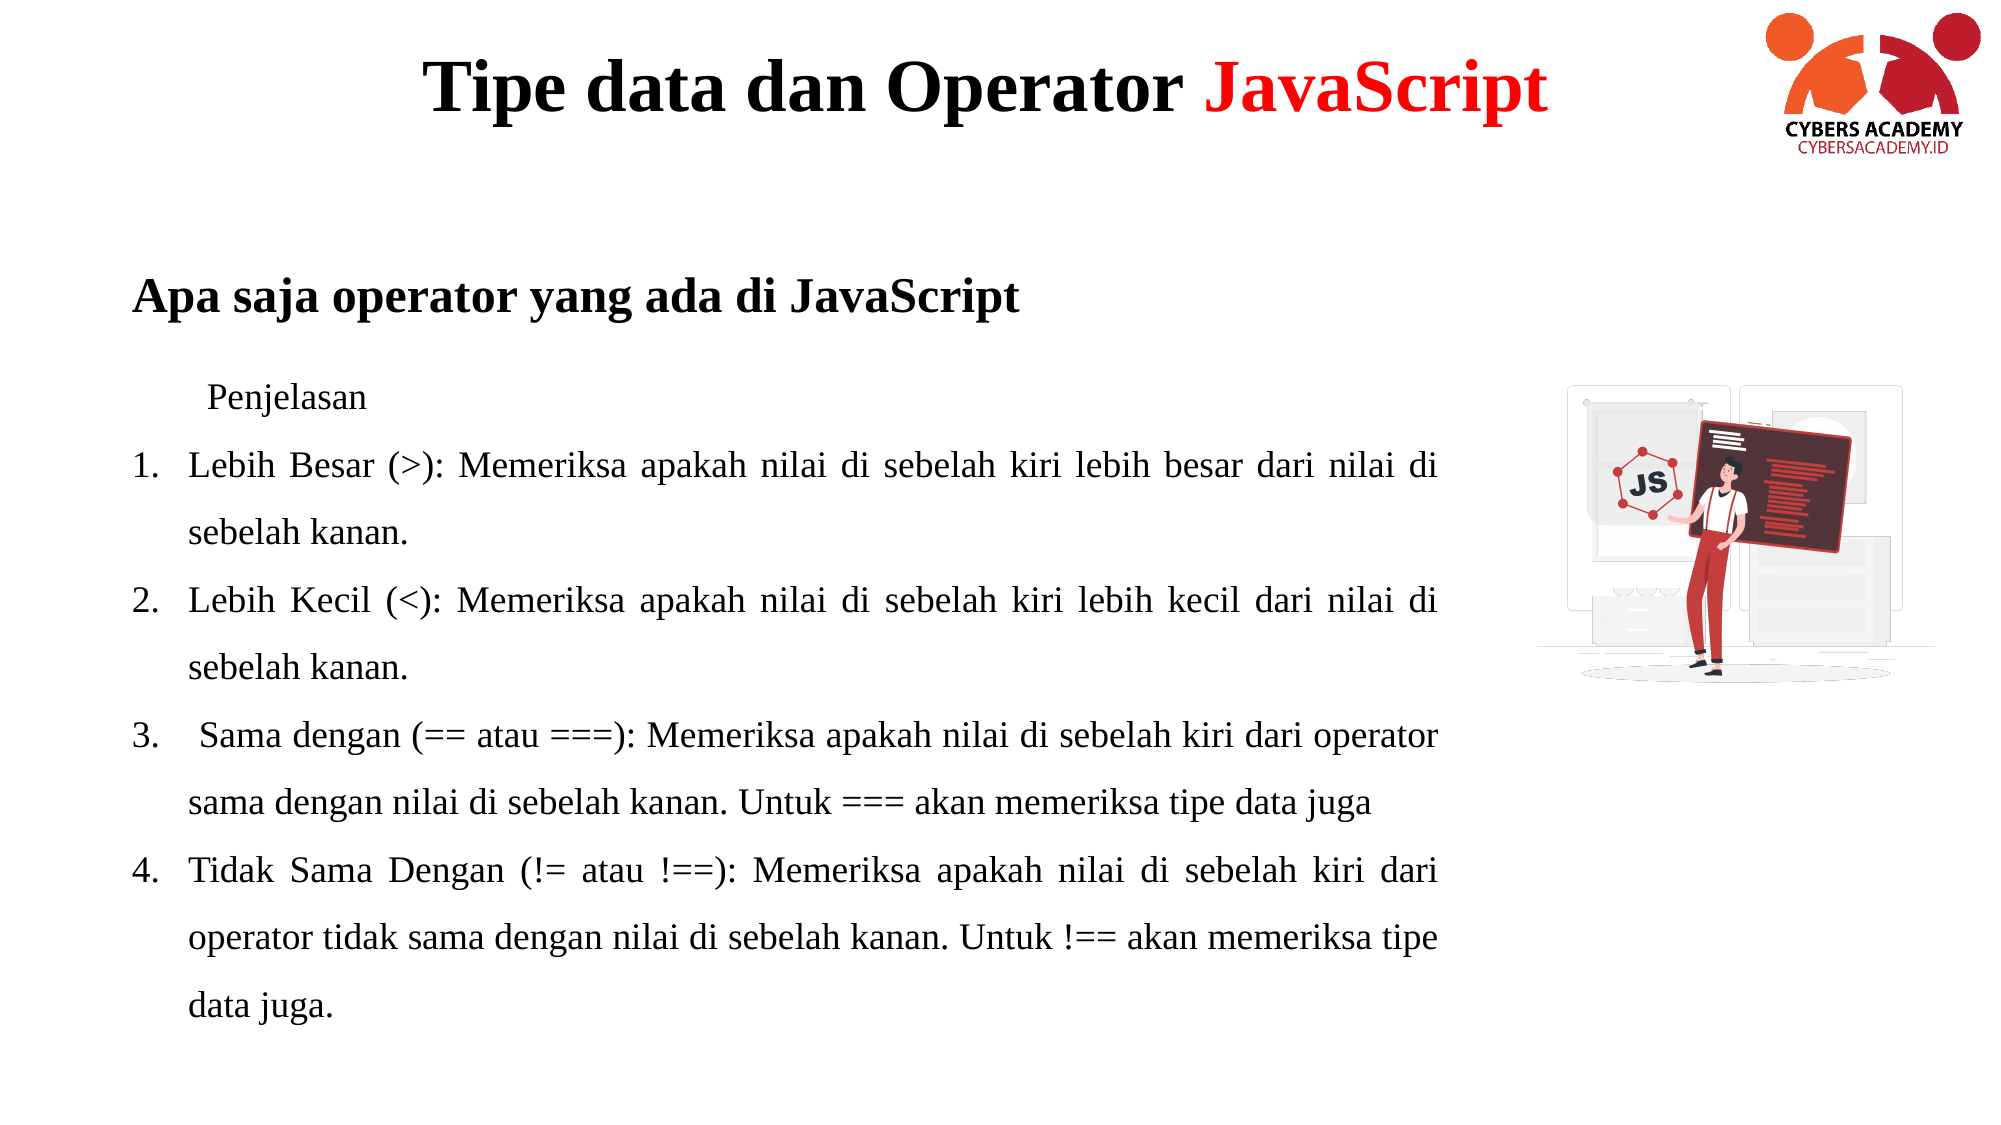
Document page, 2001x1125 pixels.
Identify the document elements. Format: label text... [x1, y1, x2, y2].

text_box Apa saja operator yang ada di JavaScript [116, 250, 1264, 330]
picture [1536, 342, 1935, 740]
text_box Tipe data dan Operator JavaScript [407, 29, 1593, 135]
picture [1735, 1, 2000, 164]
text_box Penjelasan Lebih Besar (>): Memeriksa apakah nilai di sebelah kiri lebih besar dari nilai di sebelah kanan. Lebih Kecil (<): Memeriksa apakah nilai di sebelah kiri lebih kecil dari nilai di sebelah kanan. Sama dengan (== atau ===): Memeriksa apakah nilai di sebelah kiri dari operator sama dengan nilai di sebelah kanan. Untuk === akan memeriksa tipe data juga Tidak Sama Dengan (!= atau !==): Memeriksa apakah nilai di sebelah kiri dari operator tidak sama dengan nilai di sebelah kanan. Untuk !== akan memeriksa tipe data juga. [116, 342, 1456, 1033]
